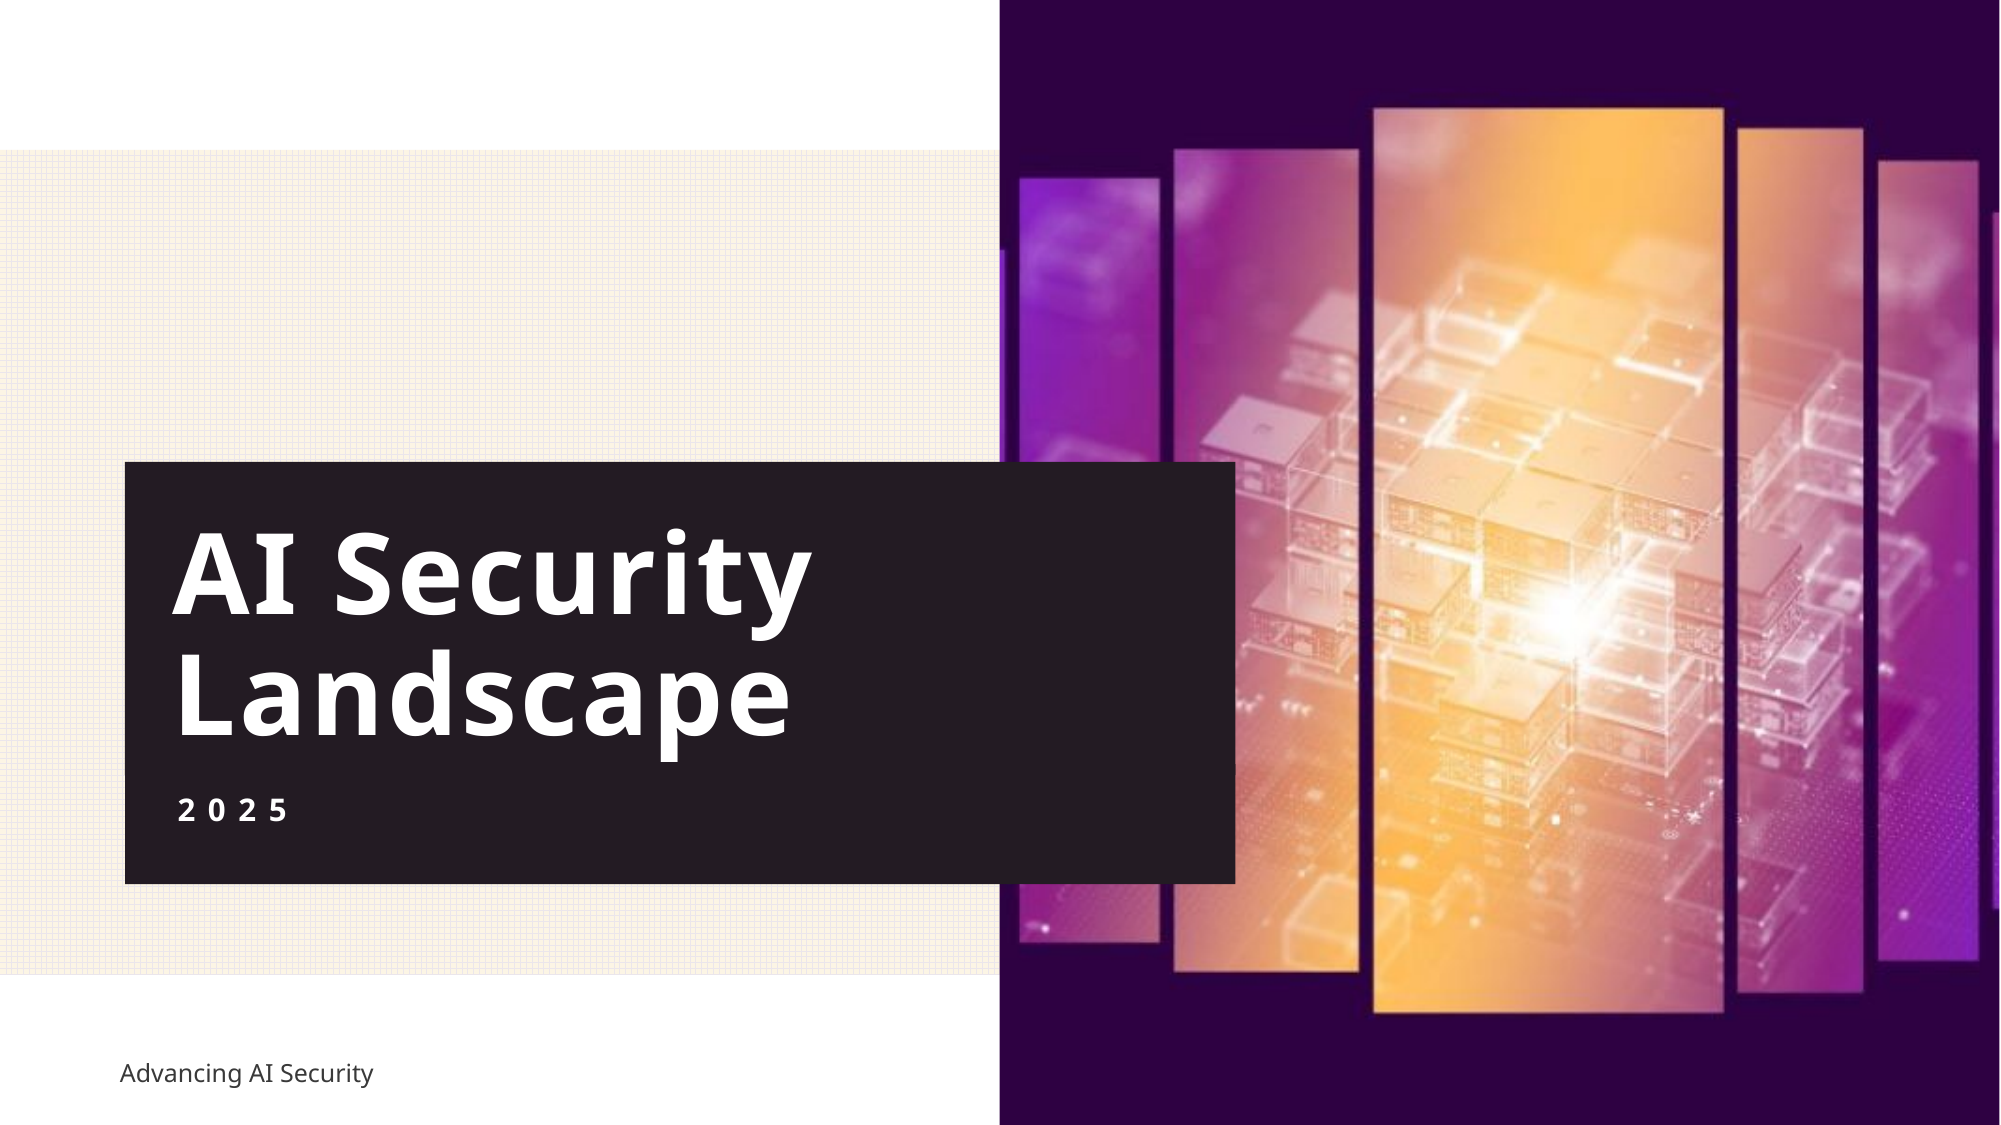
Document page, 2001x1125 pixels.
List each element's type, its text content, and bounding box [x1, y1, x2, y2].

footer Advancing AI Security [104, 1042, 999, 1103]
picture [999, 0, 2000, 1125]
list 2025 [125, 764, 999, 885]
title AI Security Landscape [124, 461, 999, 776]
